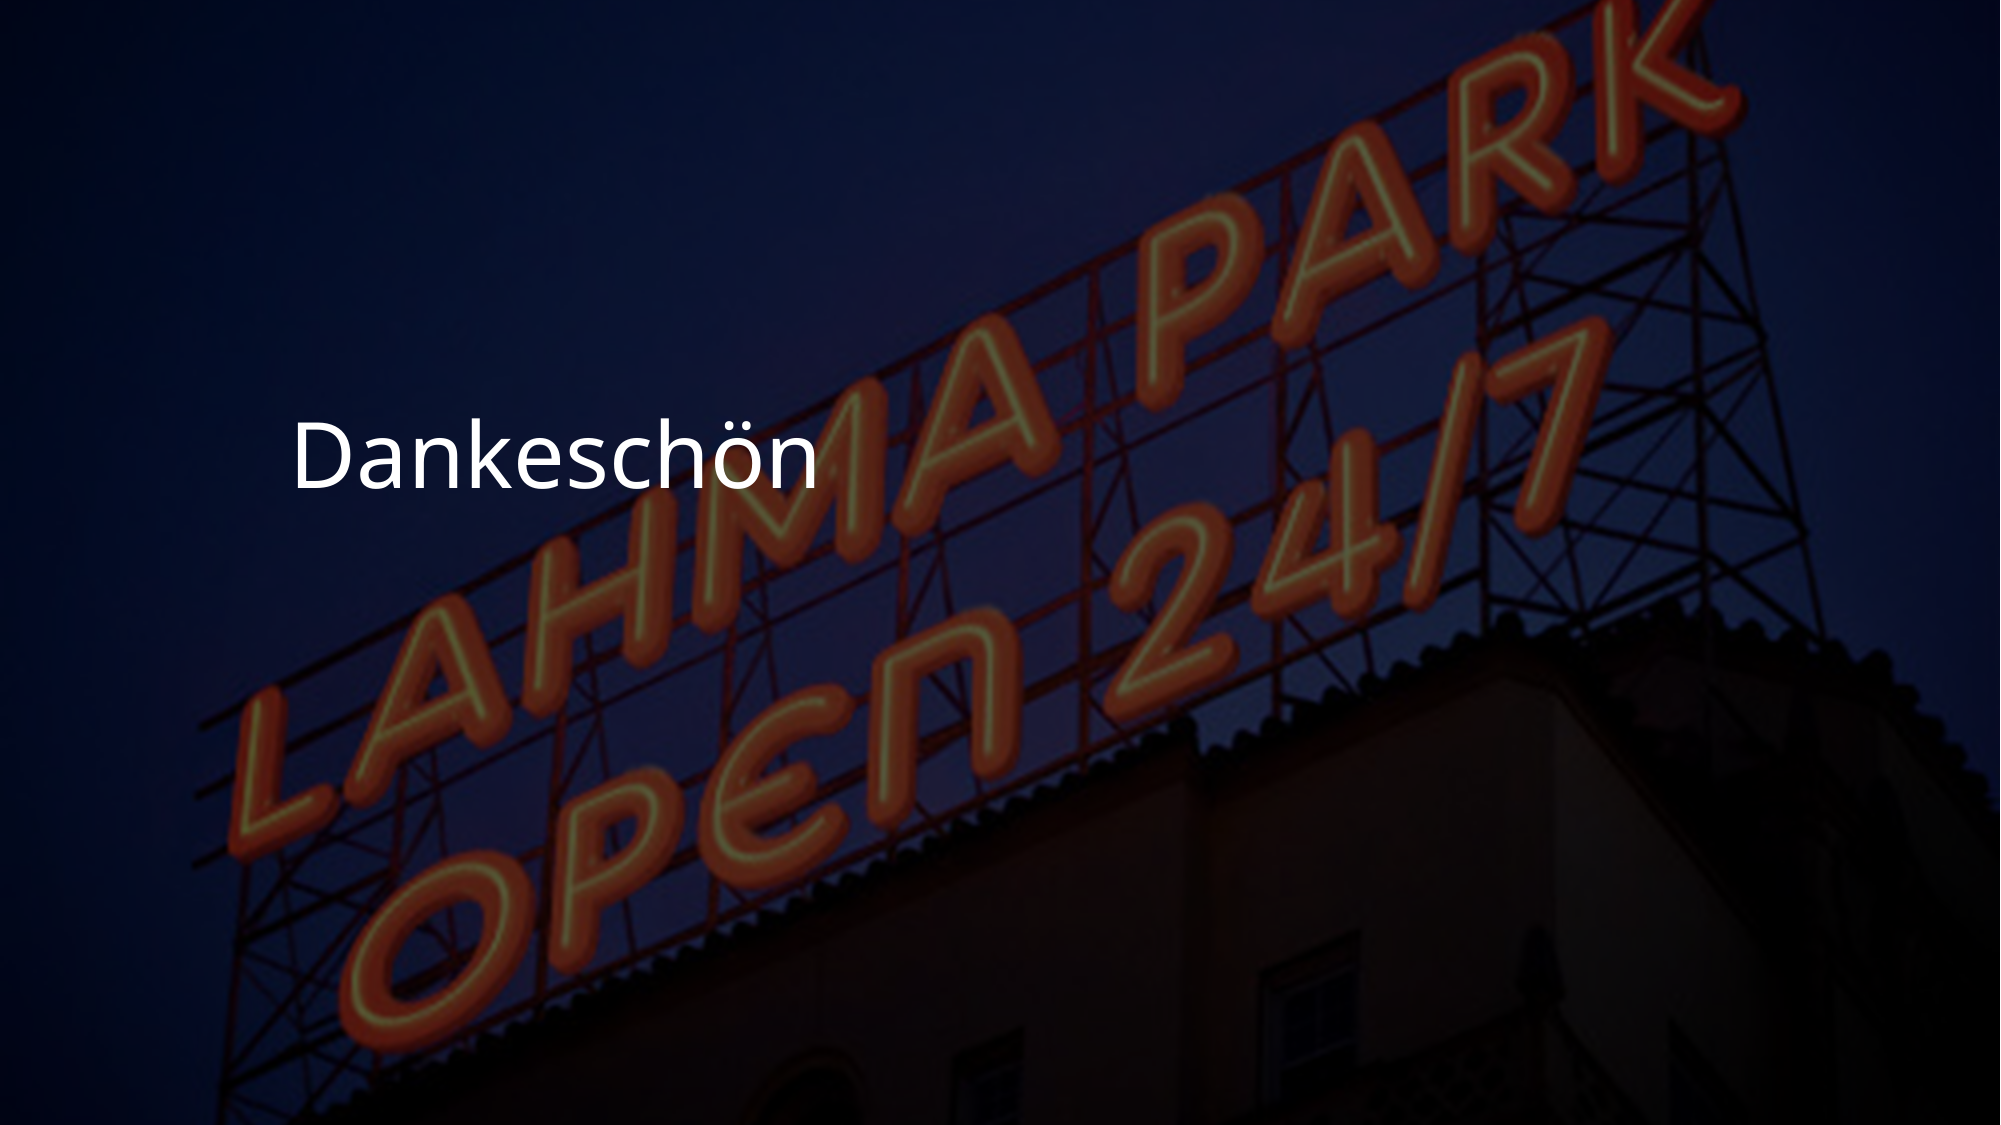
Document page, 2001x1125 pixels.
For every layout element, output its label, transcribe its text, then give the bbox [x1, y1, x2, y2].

picture [0, 0, 2000, 1125]
text_box Dankeschön [274, 391, 2000, 609]
